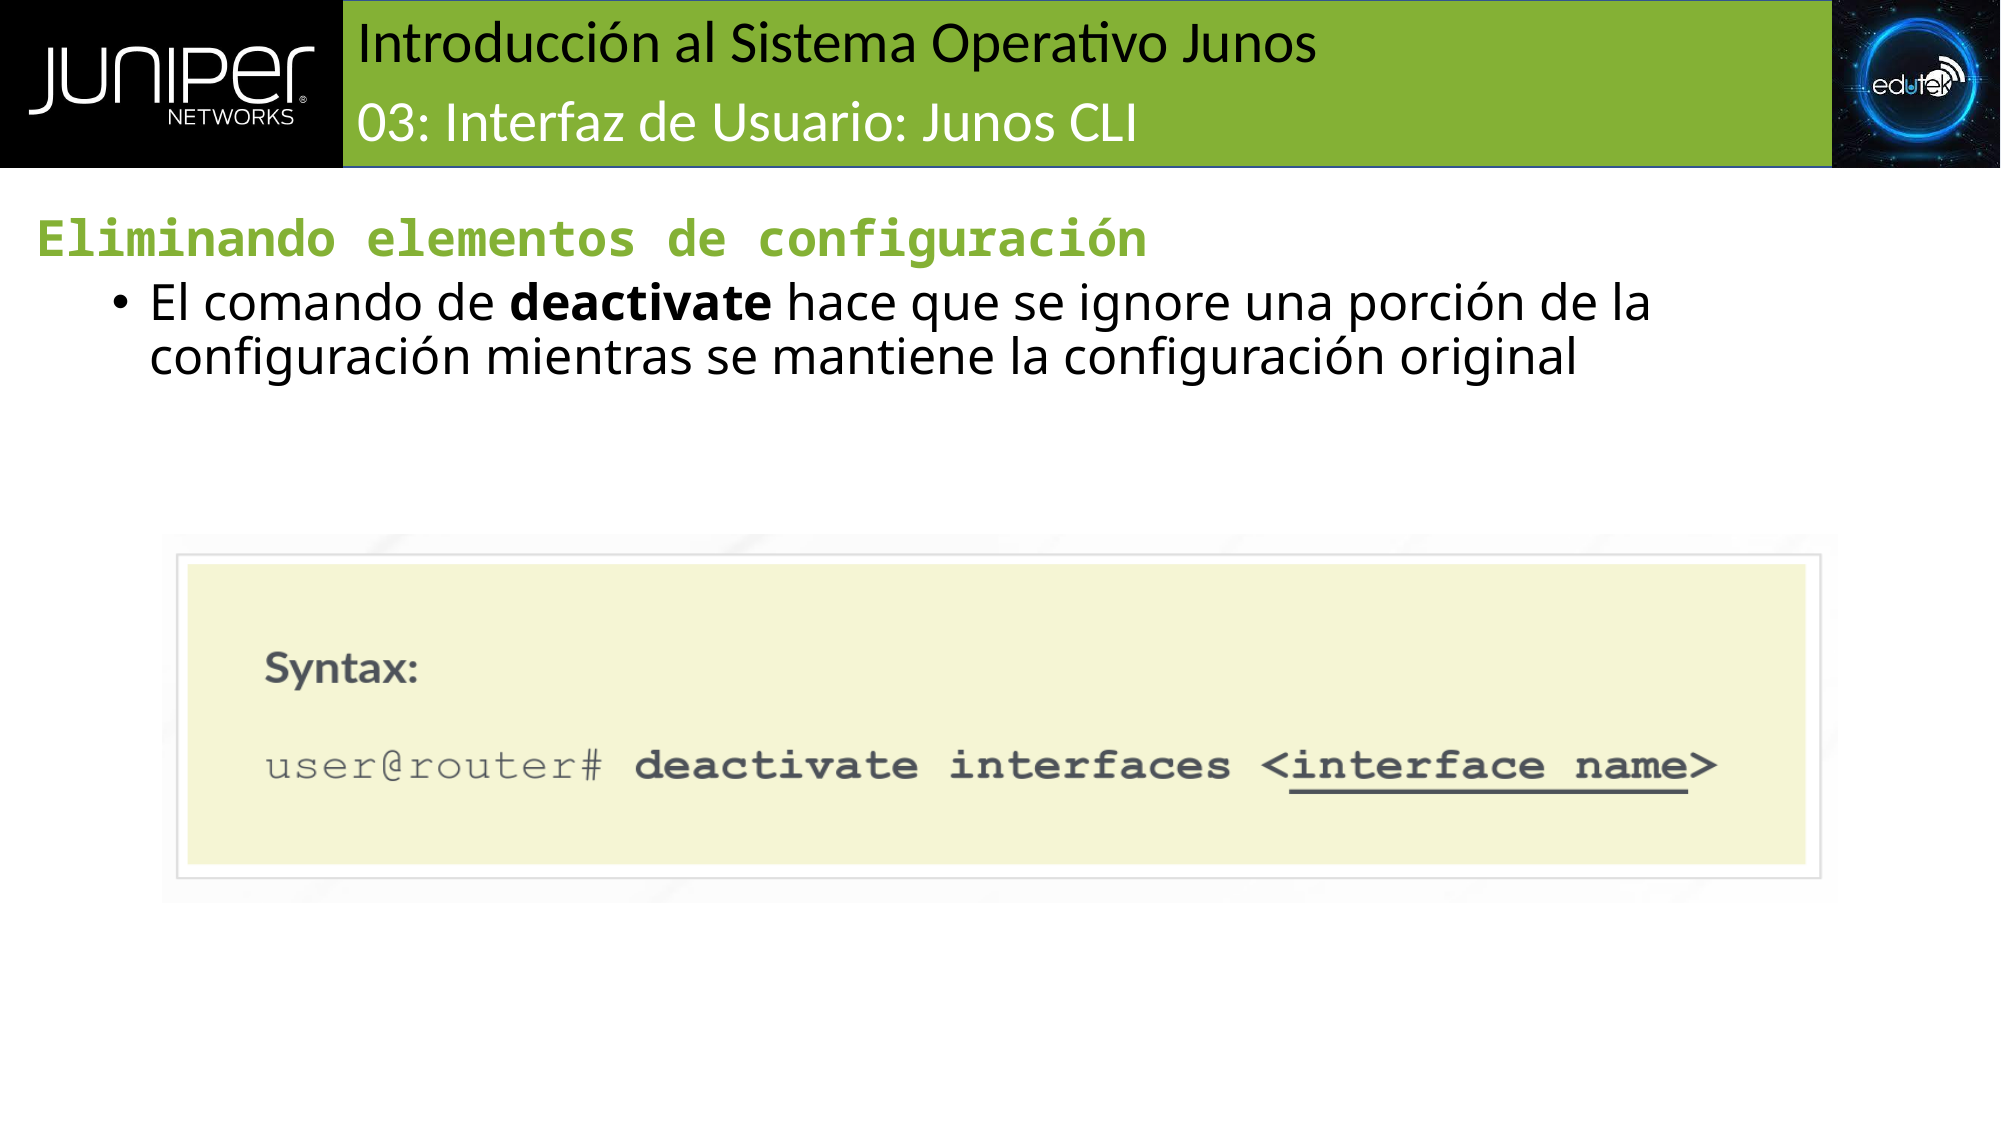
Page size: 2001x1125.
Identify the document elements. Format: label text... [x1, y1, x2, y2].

list 03: Interfaz de Usuario: Junos CLI [342, 83, 1606, 168]
picture [1832, 84, 2000, 168]
title Introducción al Sistema Operativo Junos [342, 3, 2000, 84]
picture [162, 534, 1838, 903]
list Eliminando elementos de configuración El comando de deactivate hace que se ignore una porción de la configuración mientras se mantiene la configuración original [21, 205, 1875, 596]
picture [0, 0, 343, 168]
